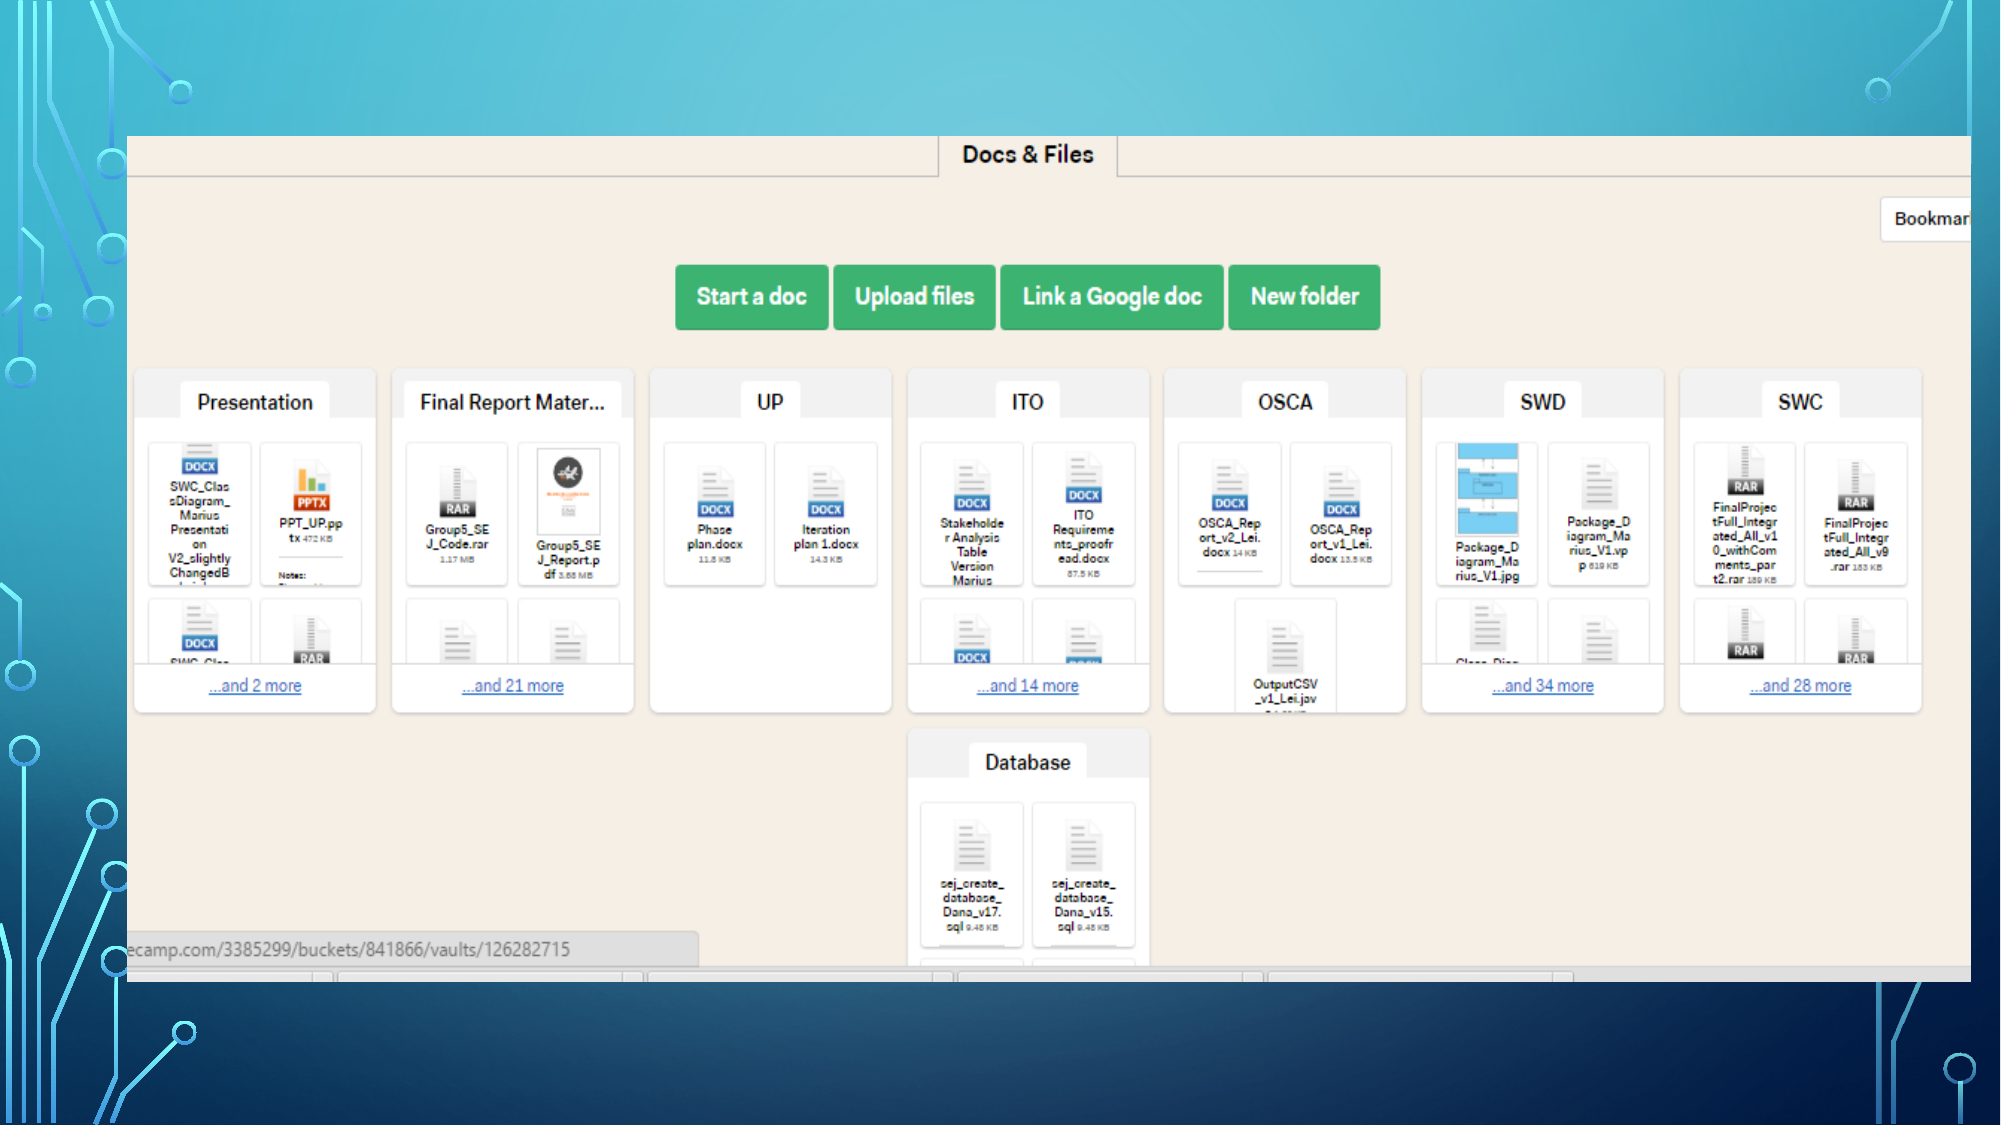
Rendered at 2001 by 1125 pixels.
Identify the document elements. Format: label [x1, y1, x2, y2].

list [127, 136, 1971, 982]
